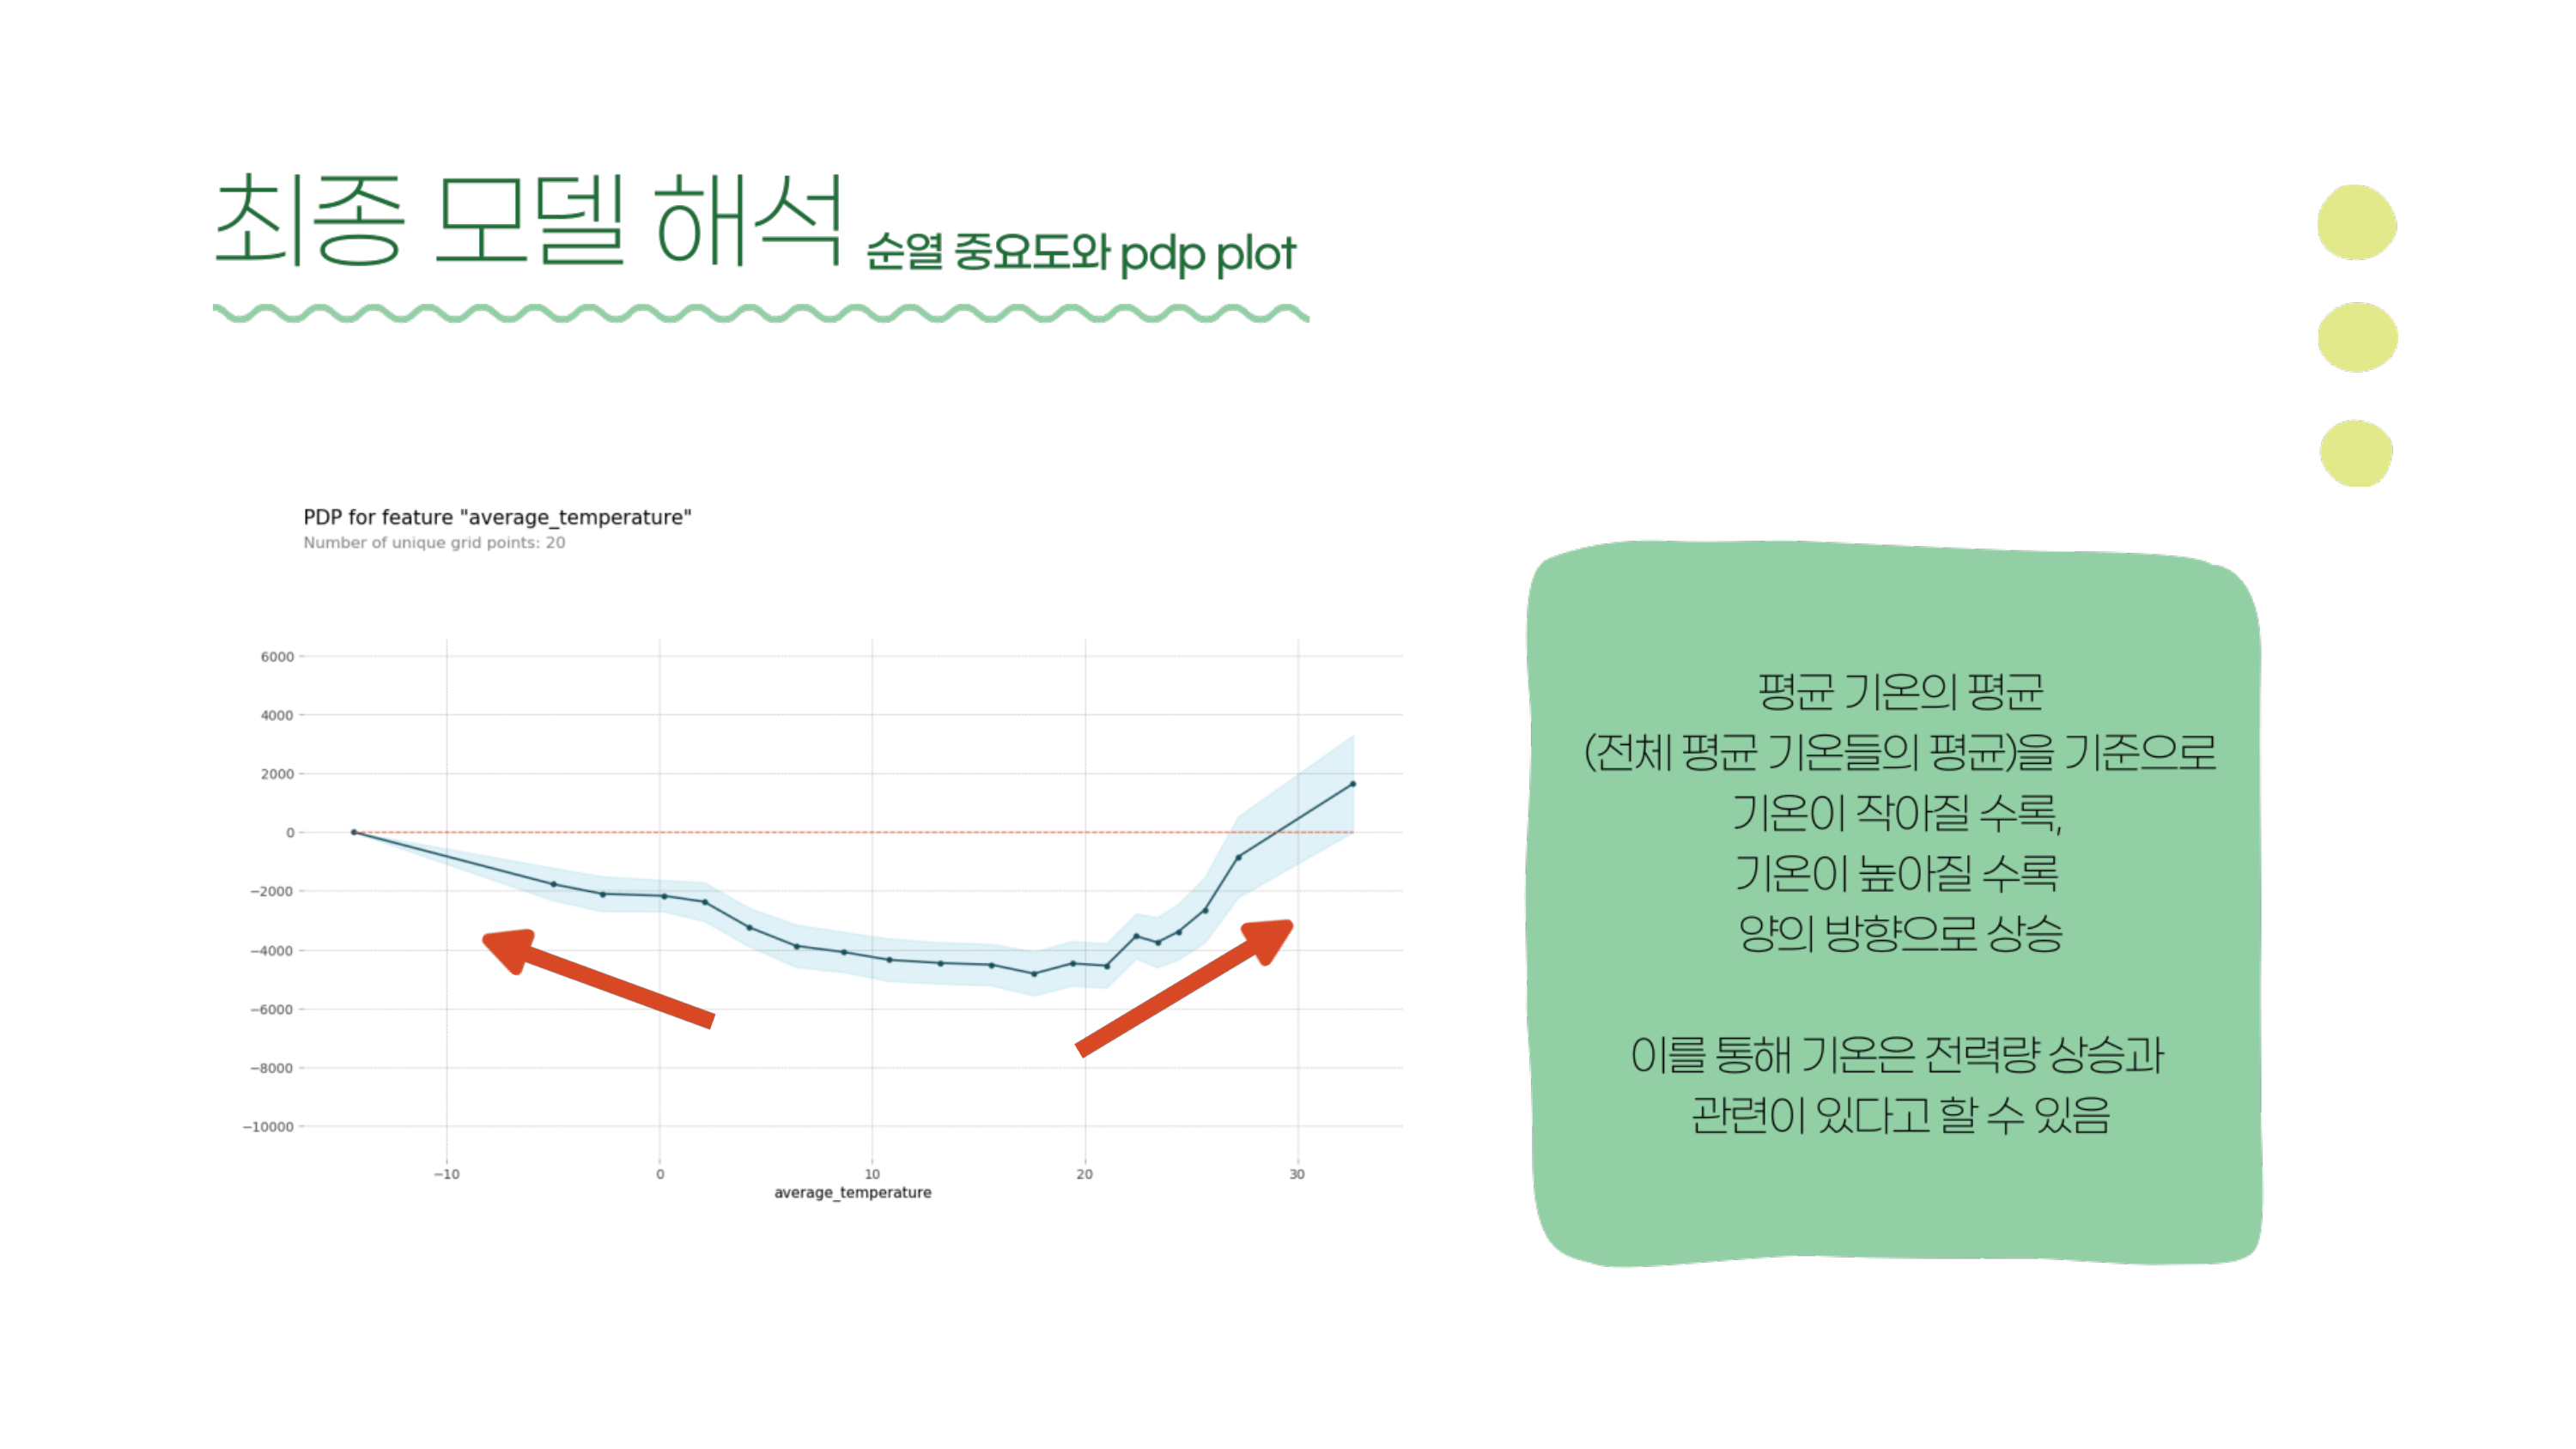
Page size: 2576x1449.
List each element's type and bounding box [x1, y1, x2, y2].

picture [1577, 658, 2245, 1155]
text_box [213, 302, 1311, 325]
text_box [232, 458, 1413, 1212]
text_box [1520, 530, 2275, 1284]
text_box [1060, 962, 1310, 1012]
text_box [2318, 184, 2398, 487]
picture [193, 133, 1324, 316]
text_box [474, 955, 720, 1004]
